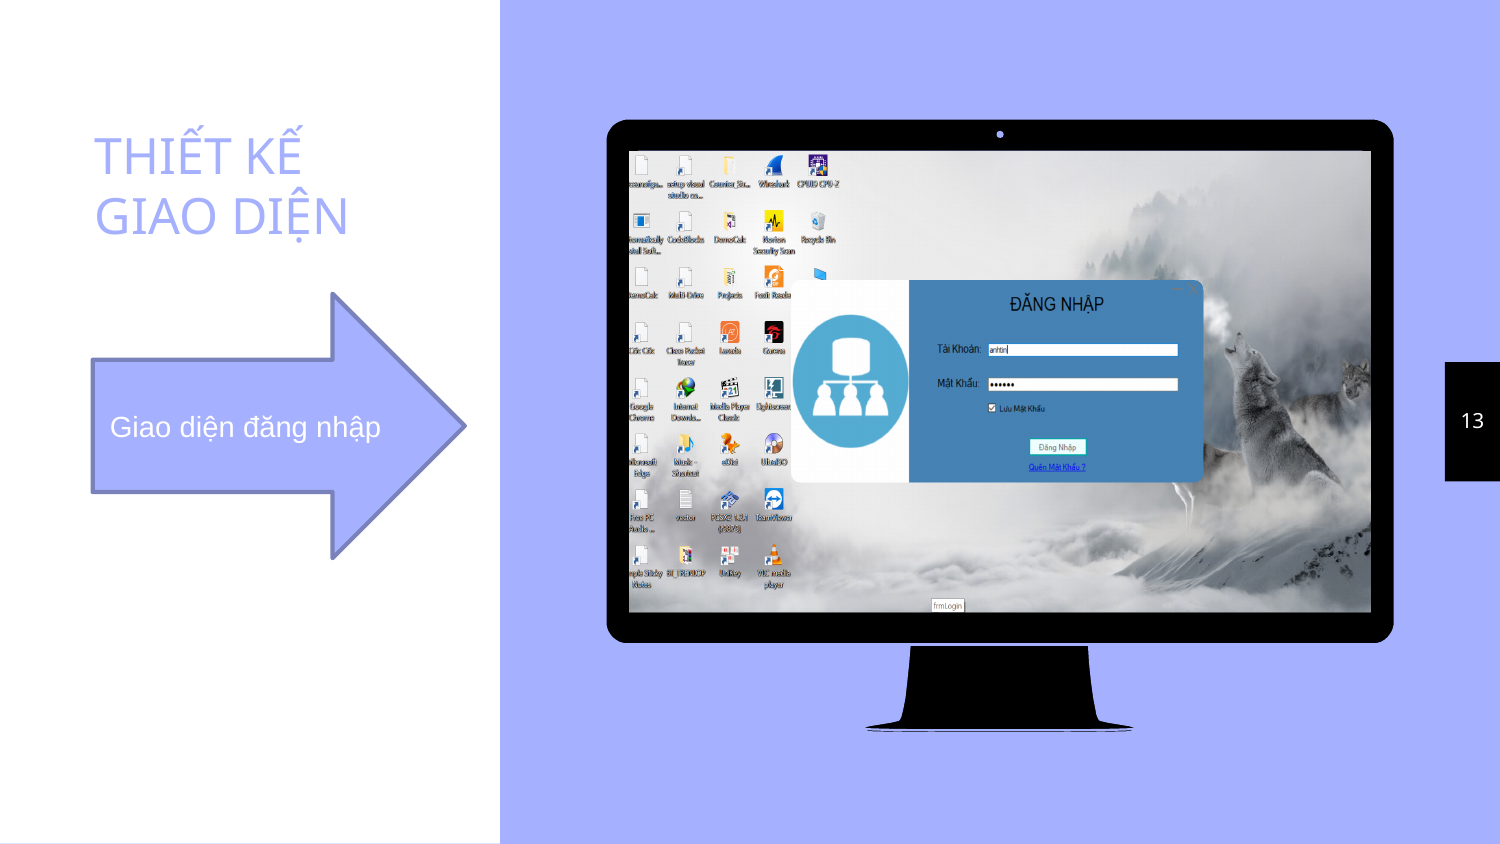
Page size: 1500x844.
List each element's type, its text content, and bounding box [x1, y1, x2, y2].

picture [629, 151, 1372, 614]
list THIẾT KẾ GIAO DIỆN [79, 110, 424, 323]
text_box Giao diện đăng nhập [90, 291, 467, 561]
slide_number 13 [1444, 362, 1500, 482]
text_box [864, 645, 1135, 733]
text_box [605, 118, 1395, 644]
